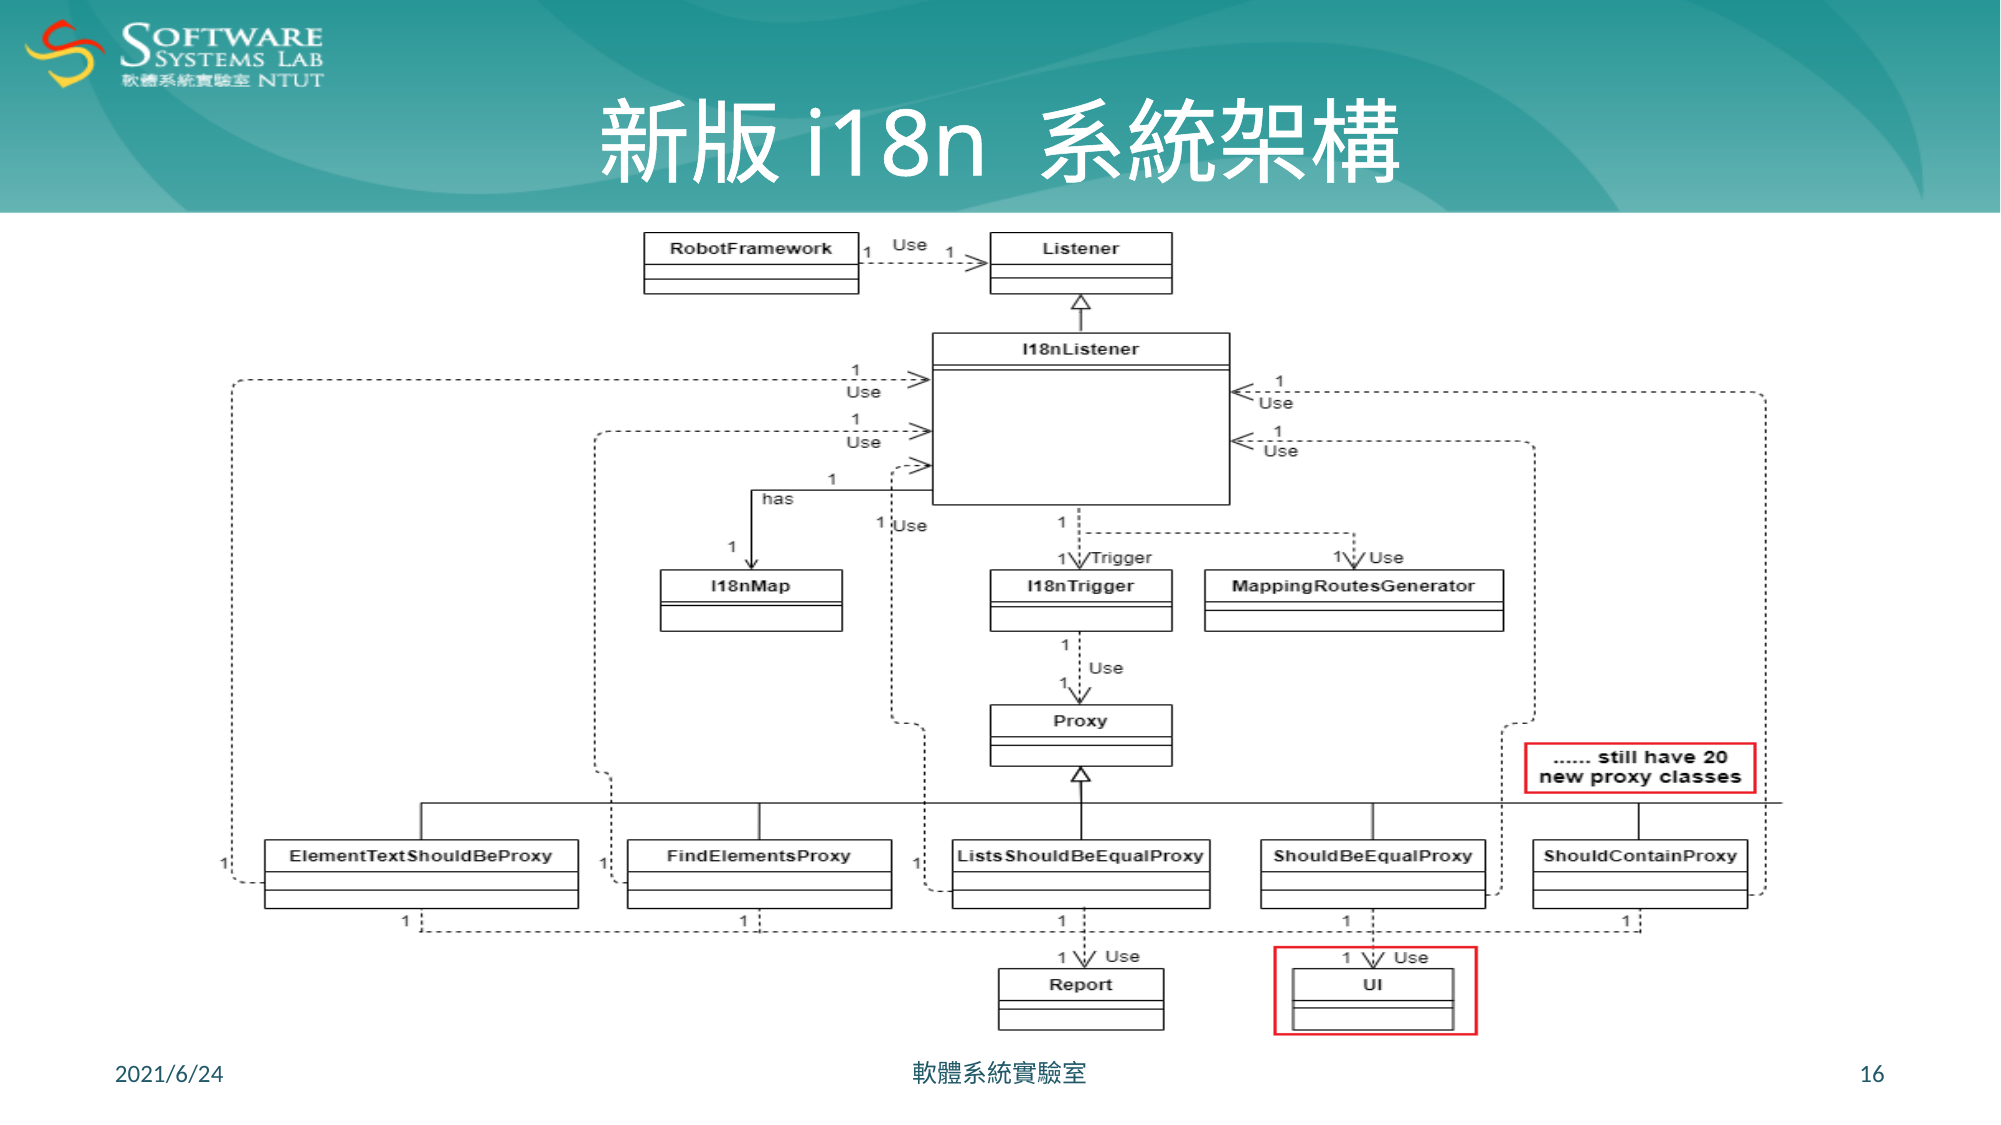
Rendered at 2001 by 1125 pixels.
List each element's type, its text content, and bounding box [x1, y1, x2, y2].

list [210, 232, 1790, 1043]
picture [0, 0, 2001, 1125]
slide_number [99, 1042, 567, 1103]
title 新版i18n 系統架構 [99, 44, 1901, 233]
slide_number 16 [1433, 1042, 1900, 1103]
footer 軟體系統實驗室 [683, 1054, 1317, 1103]
